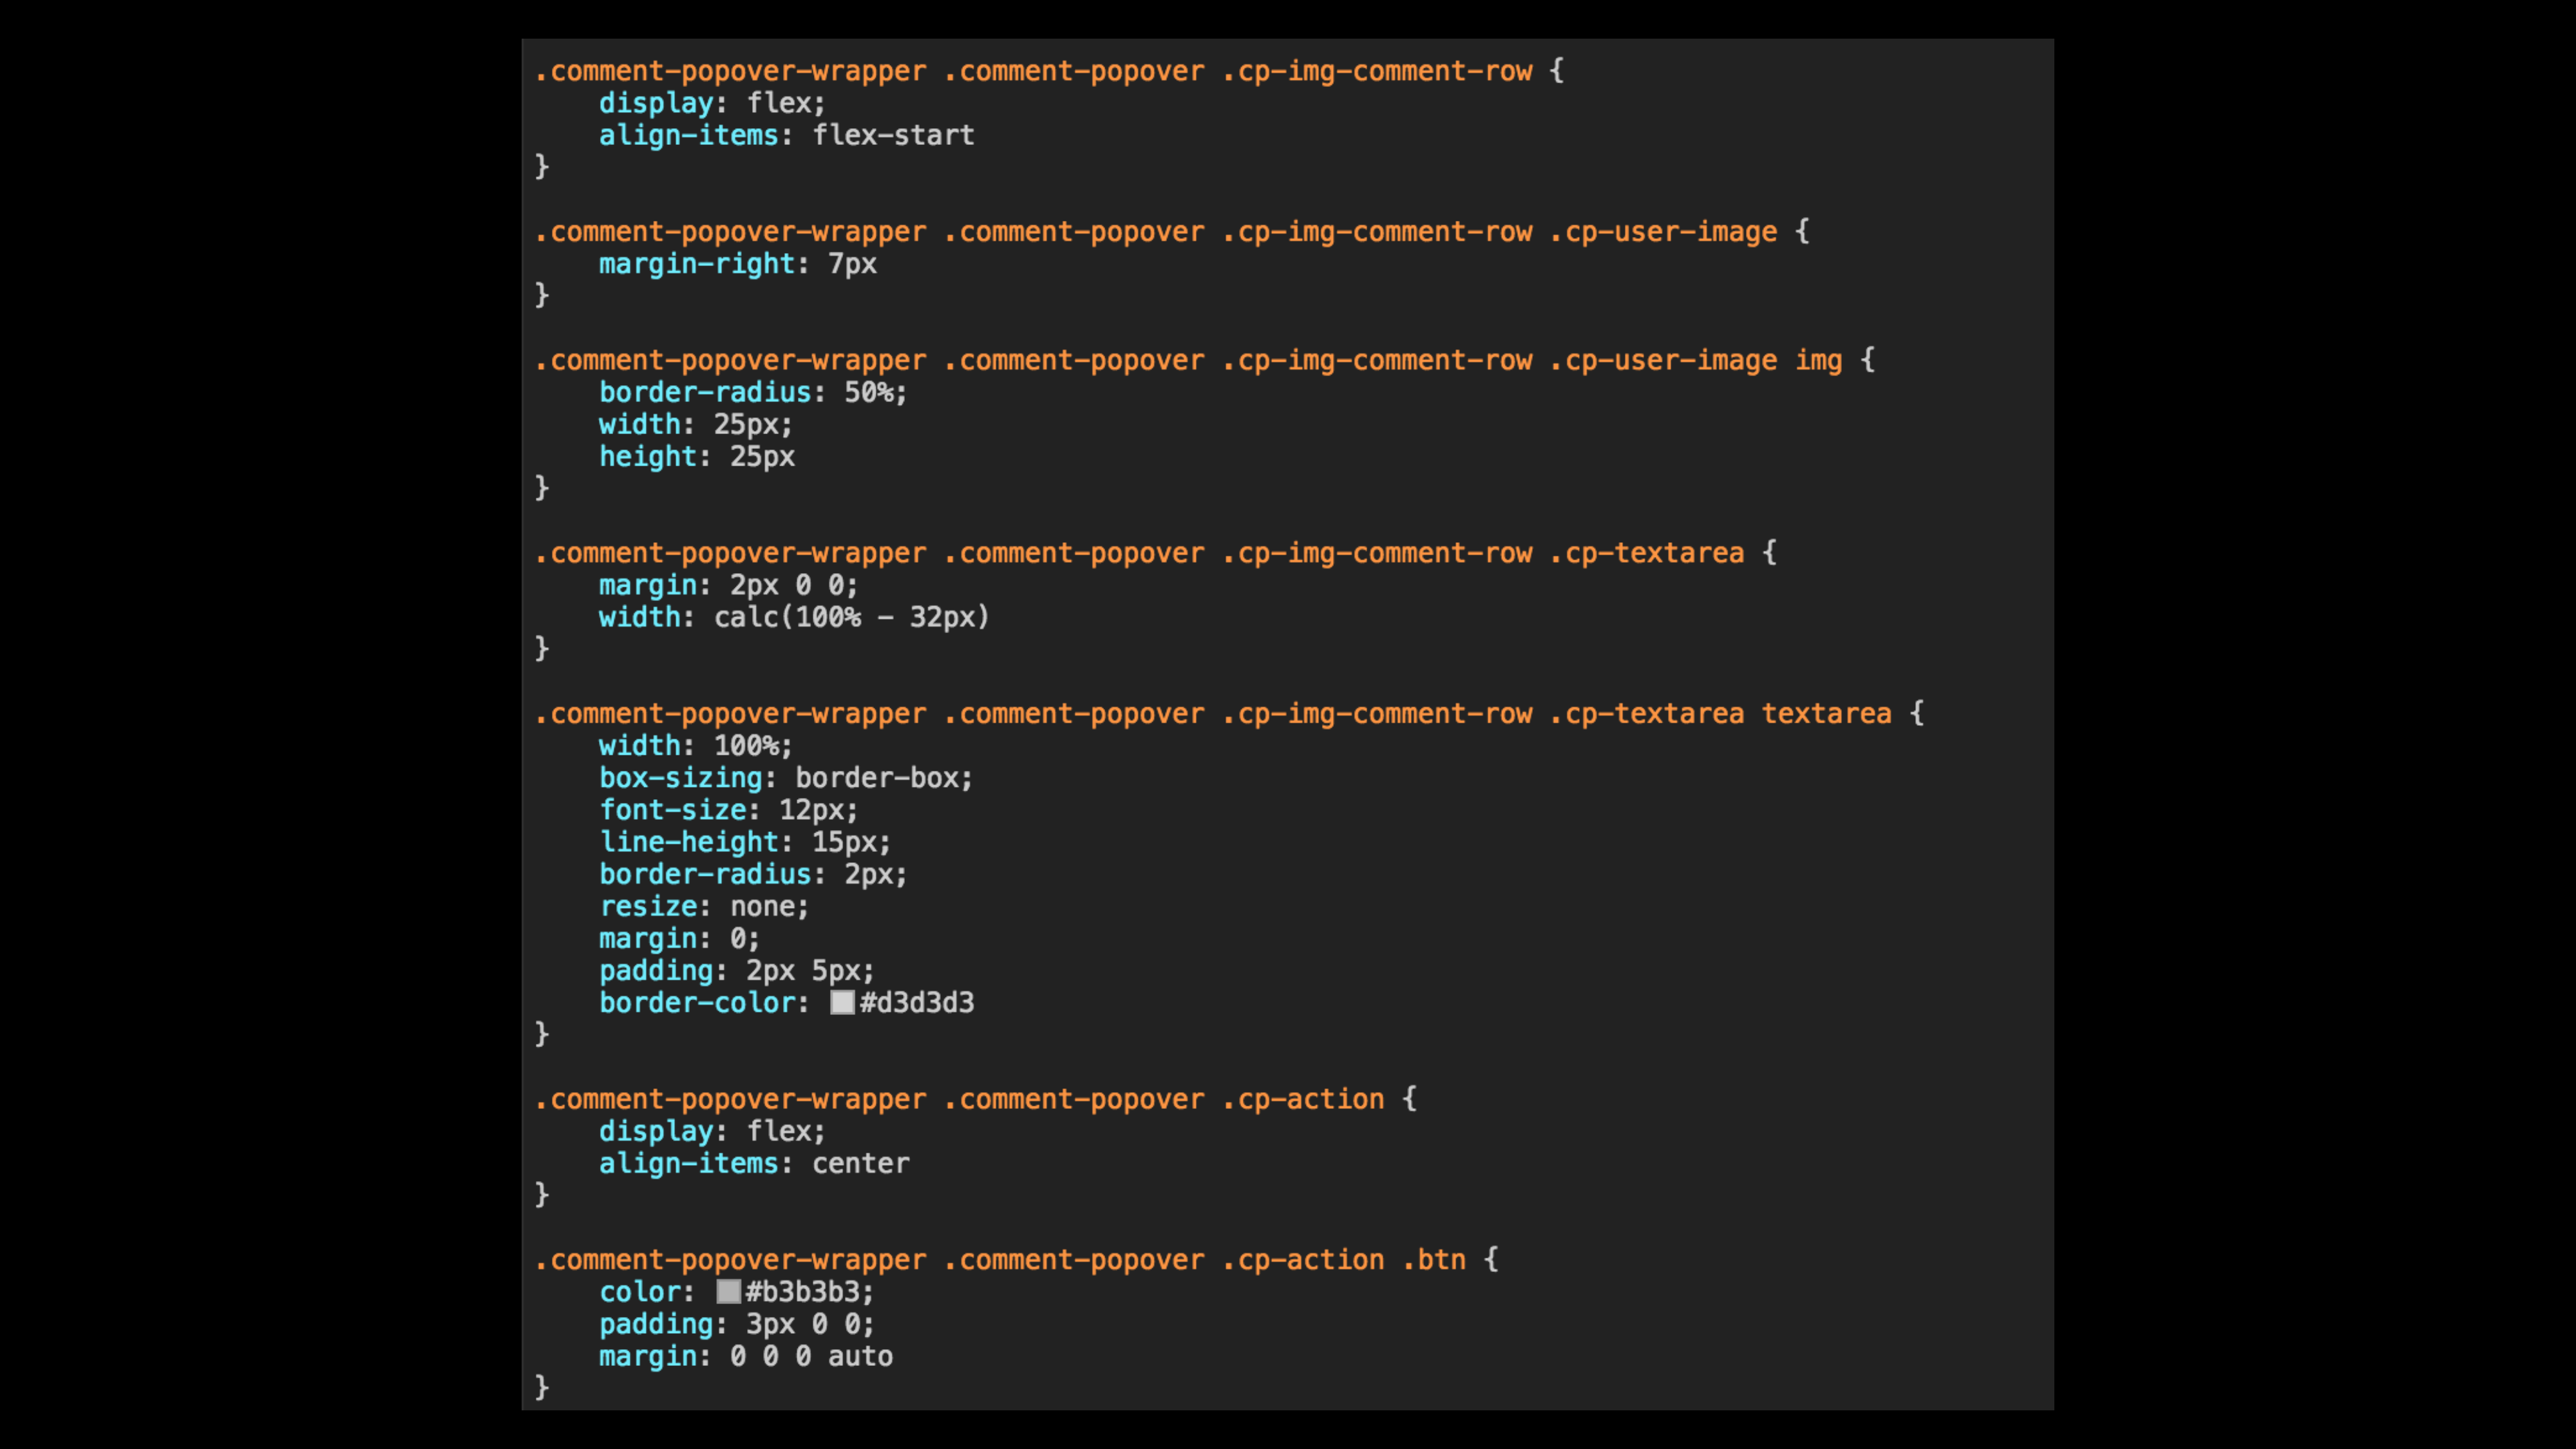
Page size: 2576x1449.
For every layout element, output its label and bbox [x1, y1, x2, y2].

picture [522, 39, 2054, 1410]
